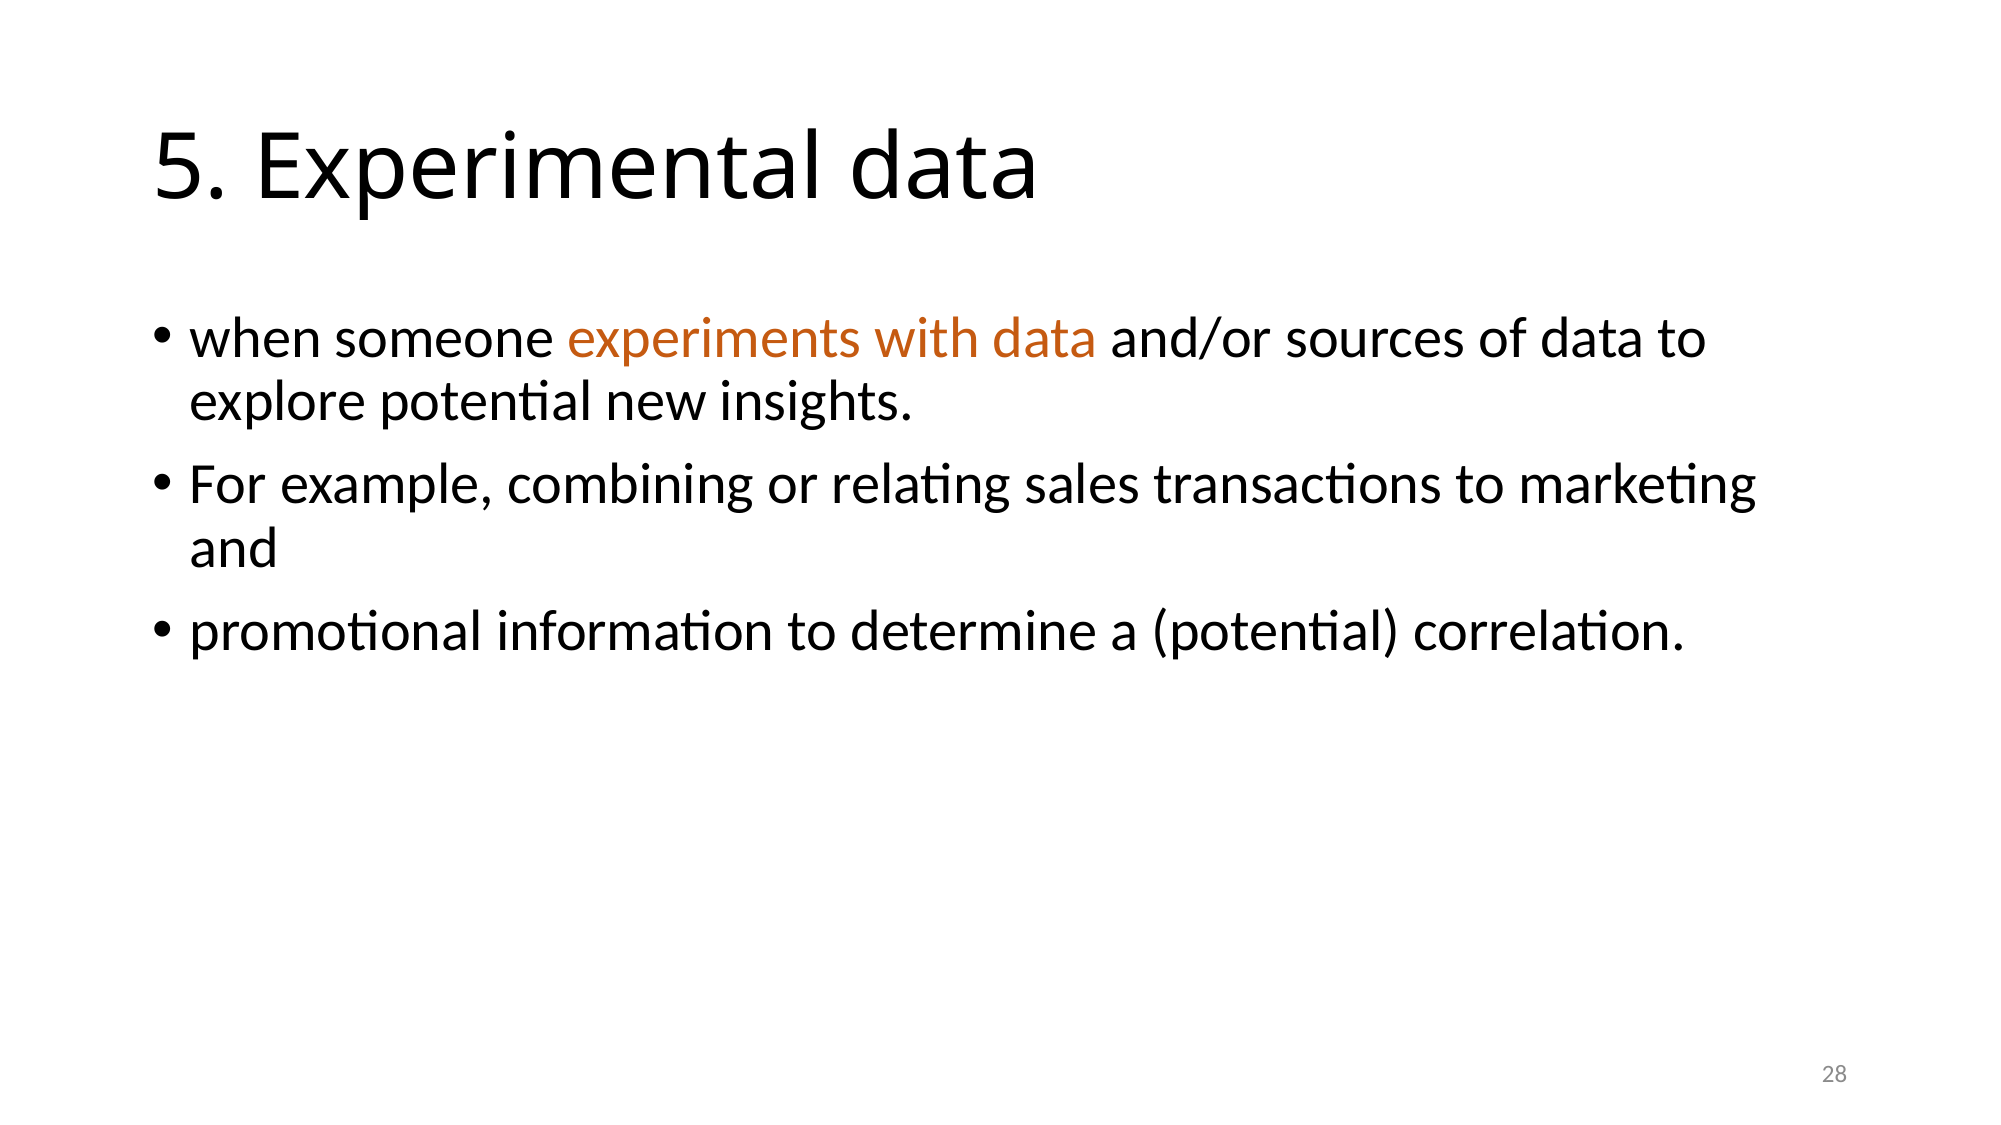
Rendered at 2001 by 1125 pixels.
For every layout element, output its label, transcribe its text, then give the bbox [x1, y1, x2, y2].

list when someone experiments with data and/or sources of data to explore potential new insights. For example, combining or relating sales transactions to marketing and promotional information to determine a (potential) correlation. [137, 299, 1863, 1014]
title 5. Experimental data [137, 59, 1863, 278]
slide_number 28 [1412, 1042, 1863, 1103]
